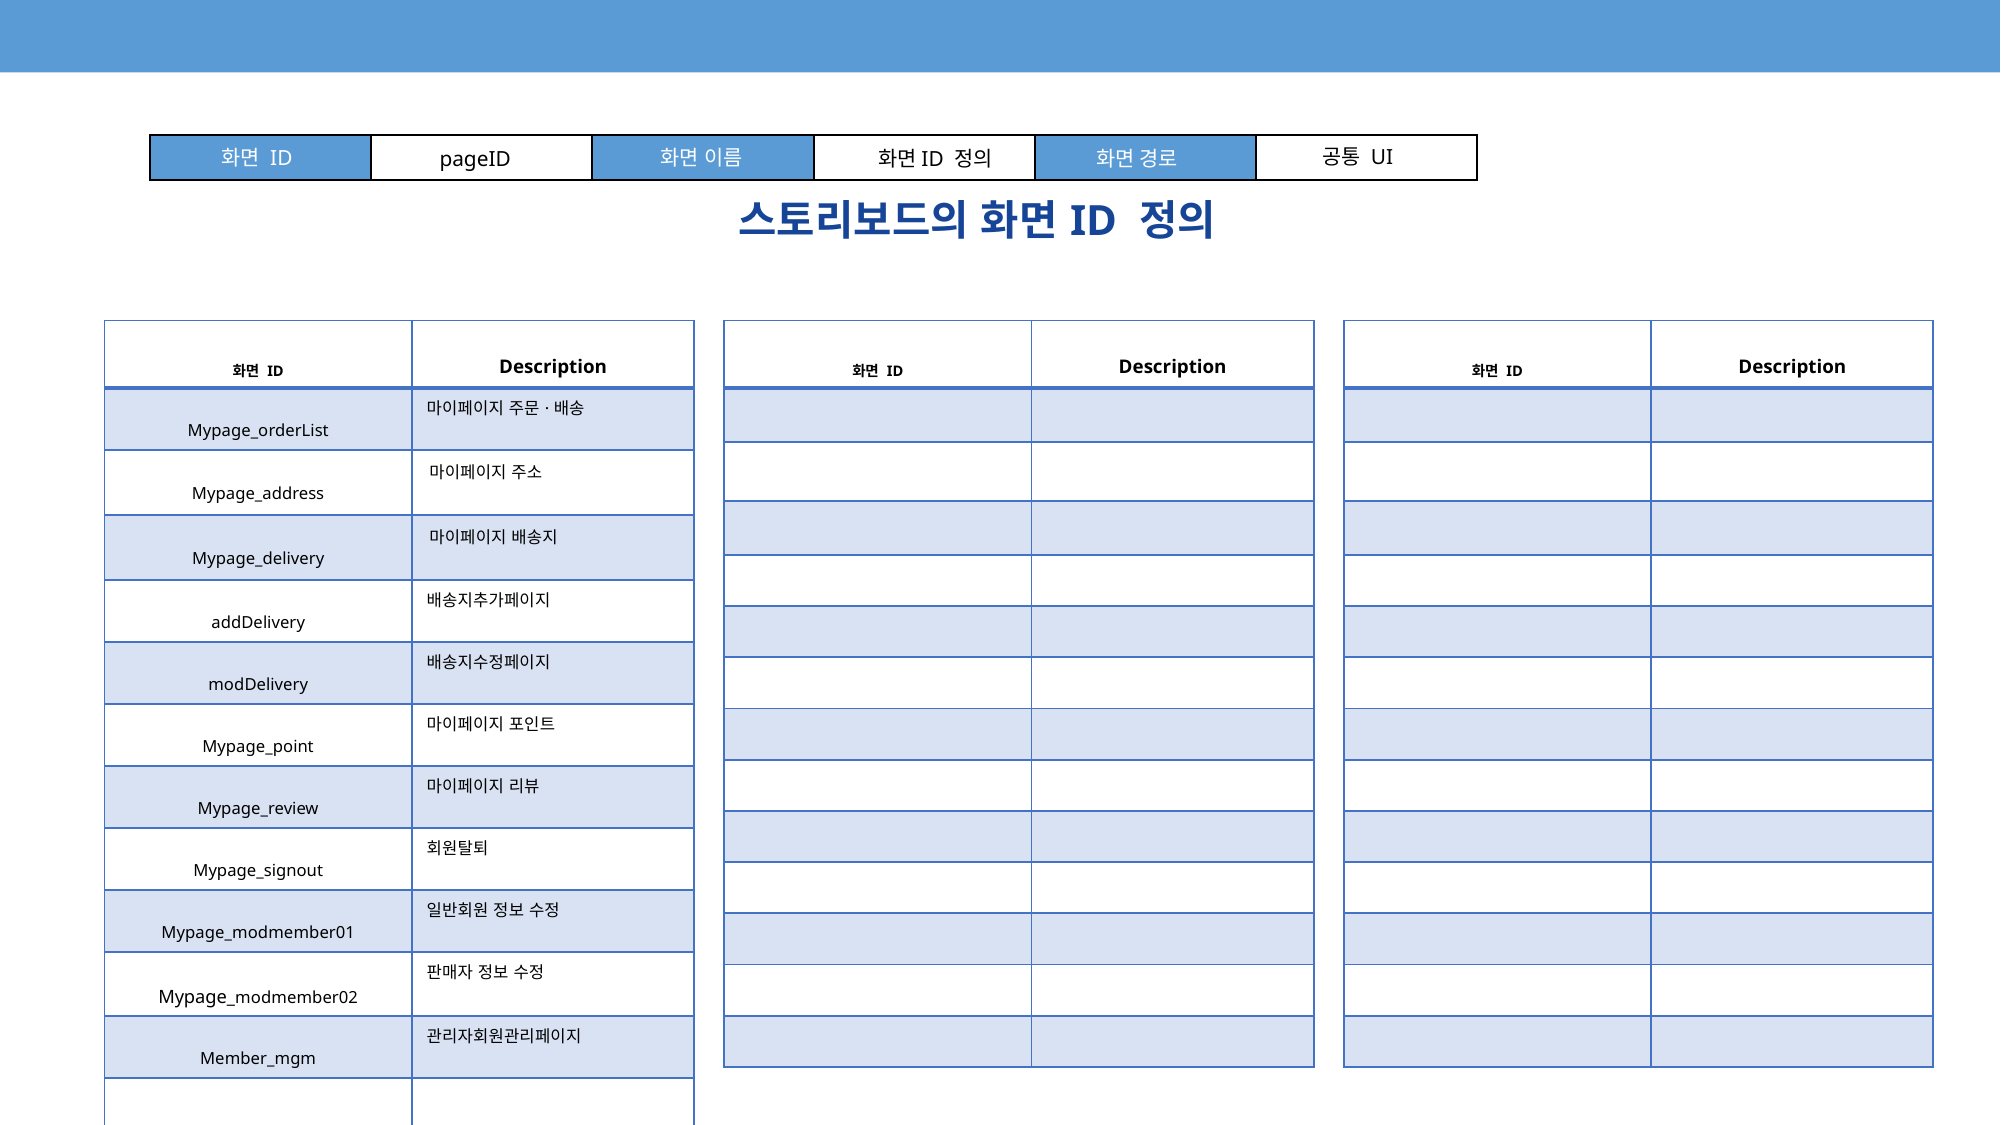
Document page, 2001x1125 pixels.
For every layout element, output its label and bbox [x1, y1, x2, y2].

table_cell [105, 516, 411, 579]
table_cell [725, 607, 1031, 656]
table_cell [1652, 390, 1932, 441]
table_header [413, 321, 693, 386]
table_cell [413, 451, 693, 514]
table_cell [105, 767, 411, 827]
table_cell [725, 709, 1031, 759]
table_cell [725, 1017, 1031, 1066]
table_cell [413, 891, 693, 951]
table_header [1032, 321, 1313, 386]
table_cell [413, 516, 693, 579]
table_cell [1652, 443, 1932, 500]
table_cell [1032, 914, 1313, 964]
table_cell [1032, 443, 1313, 500]
table_cell [105, 451, 411, 514]
table_cell [1032, 502, 1313, 554]
table_header [105, 321, 411, 386]
table_cell [1032, 658, 1313, 708]
table_cell [1032, 812, 1313, 861]
table_cell [725, 914, 1031, 964]
table_cell [413, 1017, 693, 1077]
table_cell [1652, 812, 1932, 861]
table_cell [105, 1079, 411, 1125]
table_header [1345, 321, 1650, 386]
table_cell [413, 581, 693, 641]
table_cell [105, 953, 411, 1015]
table_cell [725, 658, 1031, 708]
table_cell [1345, 607, 1650, 656]
table_cell [1652, 556, 1932, 605]
table_cell [413, 1079, 693, 1125]
table_cell [1345, 1017, 1650, 1066]
table_cell [1652, 863, 1932, 912]
table_cell [105, 643, 411, 703]
table_cell [1345, 812, 1650, 861]
table_cell [105, 390, 411, 449]
table_cell [1652, 965, 1932, 1015]
text_box [149, 134, 1478, 181]
table_cell [1652, 607, 1932, 656]
table_cell [1345, 556, 1650, 605]
table_cell [725, 502, 1031, 554]
table_cell [1032, 390, 1313, 441]
table_cell [1032, 761, 1313, 810]
table_cell [1032, 965, 1313, 1015]
table_cell [413, 705, 693, 765]
table_cell [1345, 390, 1650, 441]
table_cell [1345, 443, 1650, 500]
table_cell [1652, 709, 1932, 759]
table_cell [1652, 914, 1932, 964]
table_cell [1652, 658, 1932, 708]
table_cell [1345, 965, 1650, 1015]
table_cell [725, 812, 1031, 861]
table_cell [105, 891, 411, 951]
table_cell [725, 761, 1031, 810]
table_cell [413, 767, 693, 827]
table_cell [1652, 502, 1932, 554]
table_cell [1652, 761, 1932, 810]
table_header [725, 321, 1031, 386]
table_cell [1345, 761, 1650, 810]
table_cell [1032, 607, 1313, 656]
table_cell [1032, 863, 1313, 912]
table_cell [1345, 914, 1650, 964]
table_cell [1345, 709, 1650, 759]
table_cell [725, 390, 1031, 441]
table_cell [1032, 709, 1313, 759]
table_cell [725, 965, 1031, 1015]
table_cell [1032, 1017, 1313, 1066]
table_cell [413, 390, 693, 449]
table_cell [1345, 658, 1650, 708]
table_cell [413, 643, 693, 703]
table_cell [725, 443, 1031, 500]
table_cell [1032, 556, 1313, 605]
table_cell [1345, 502, 1650, 554]
table_cell [1345, 863, 1650, 912]
text_box [0, 0, 2000, 73]
table_cell [1652, 1017, 1932, 1066]
table_cell [725, 863, 1031, 912]
table_cell [413, 829, 693, 889]
table_cell [725, 556, 1031, 605]
table_cell [105, 705, 411, 765]
table_cell [105, 581, 411, 641]
table_header [1652, 321, 1932, 386]
title [700, 182, 1255, 255]
table_cell [105, 1017, 411, 1077]
table_cell [105, 829, 411, 889]
table_cell [413, 953, 693, 1015]
